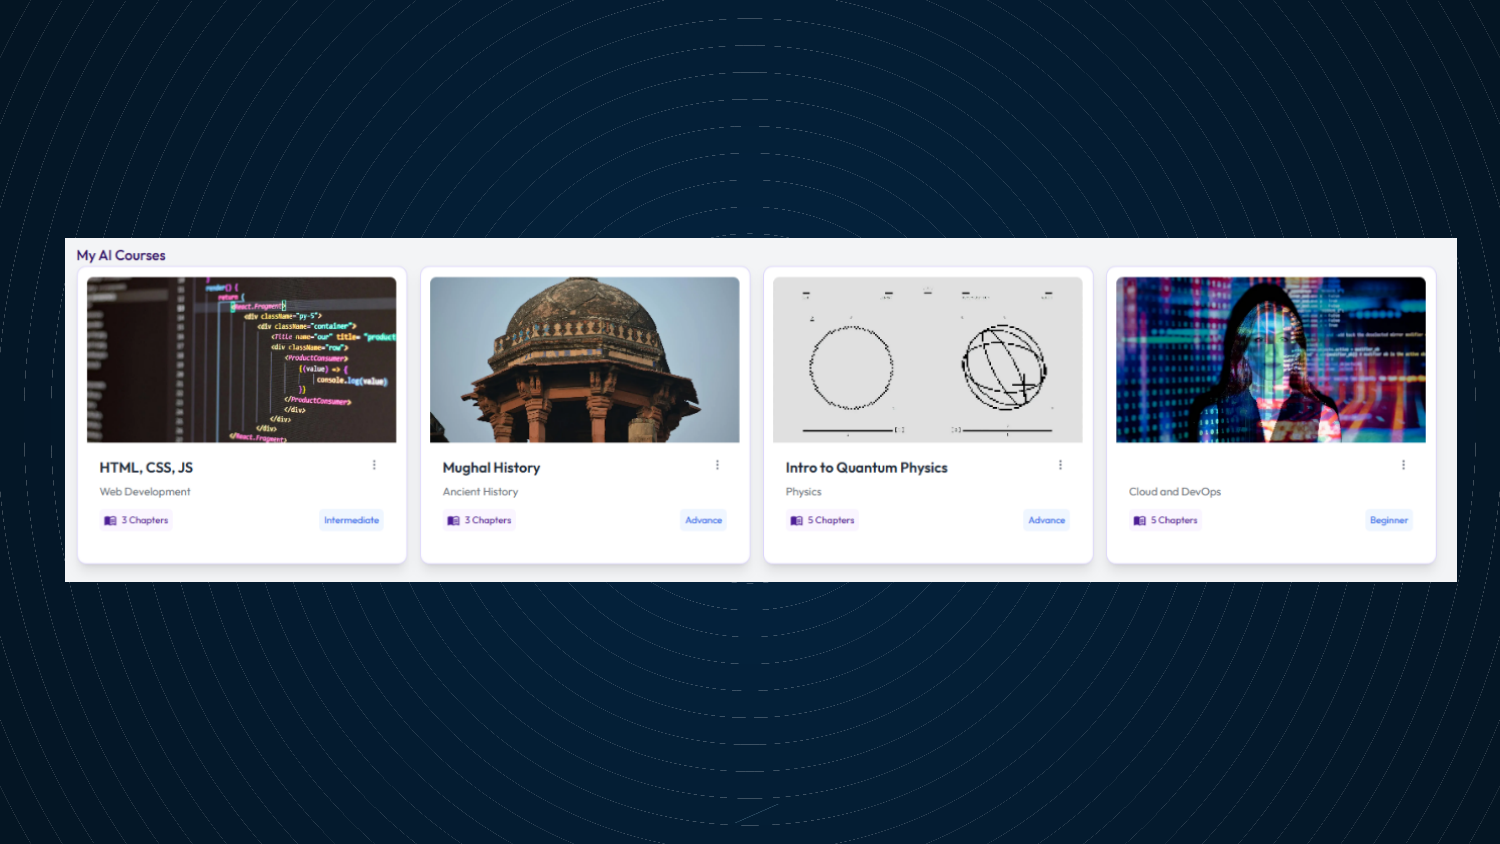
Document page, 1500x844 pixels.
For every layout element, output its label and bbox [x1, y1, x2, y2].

picture [65, 238, 1457, 582]
